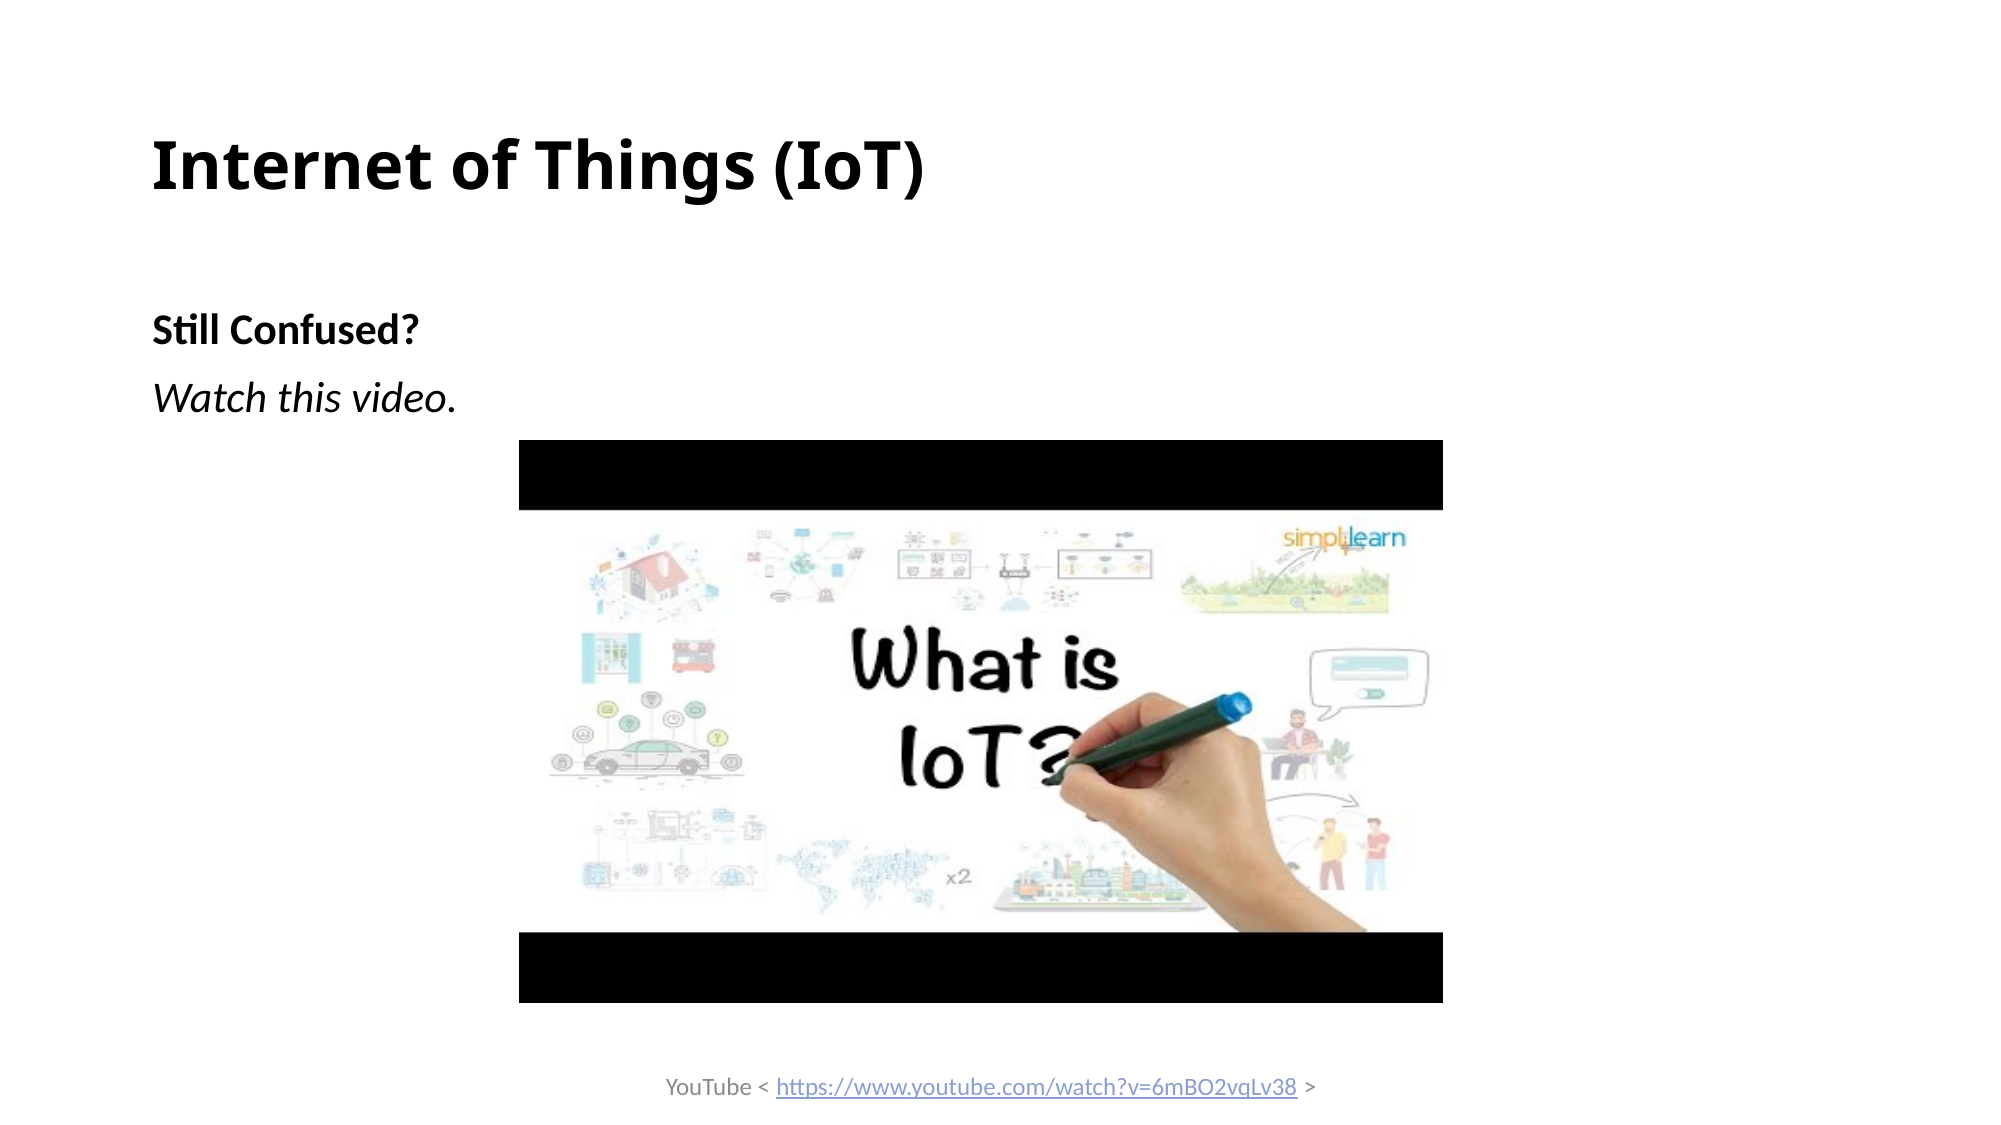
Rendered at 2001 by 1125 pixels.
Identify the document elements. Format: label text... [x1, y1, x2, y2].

title Internet of Things (IoT) [137, 59, 1863, 278]
footer YouTube < https://www.youtube.com/watch?v=6mBO2vqLv38 > [17, 1058, 1965, 1113]
list Still Confused? Watch this video. [137, 299, 1863, 1013]
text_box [518, 439, 1444, 1004]
